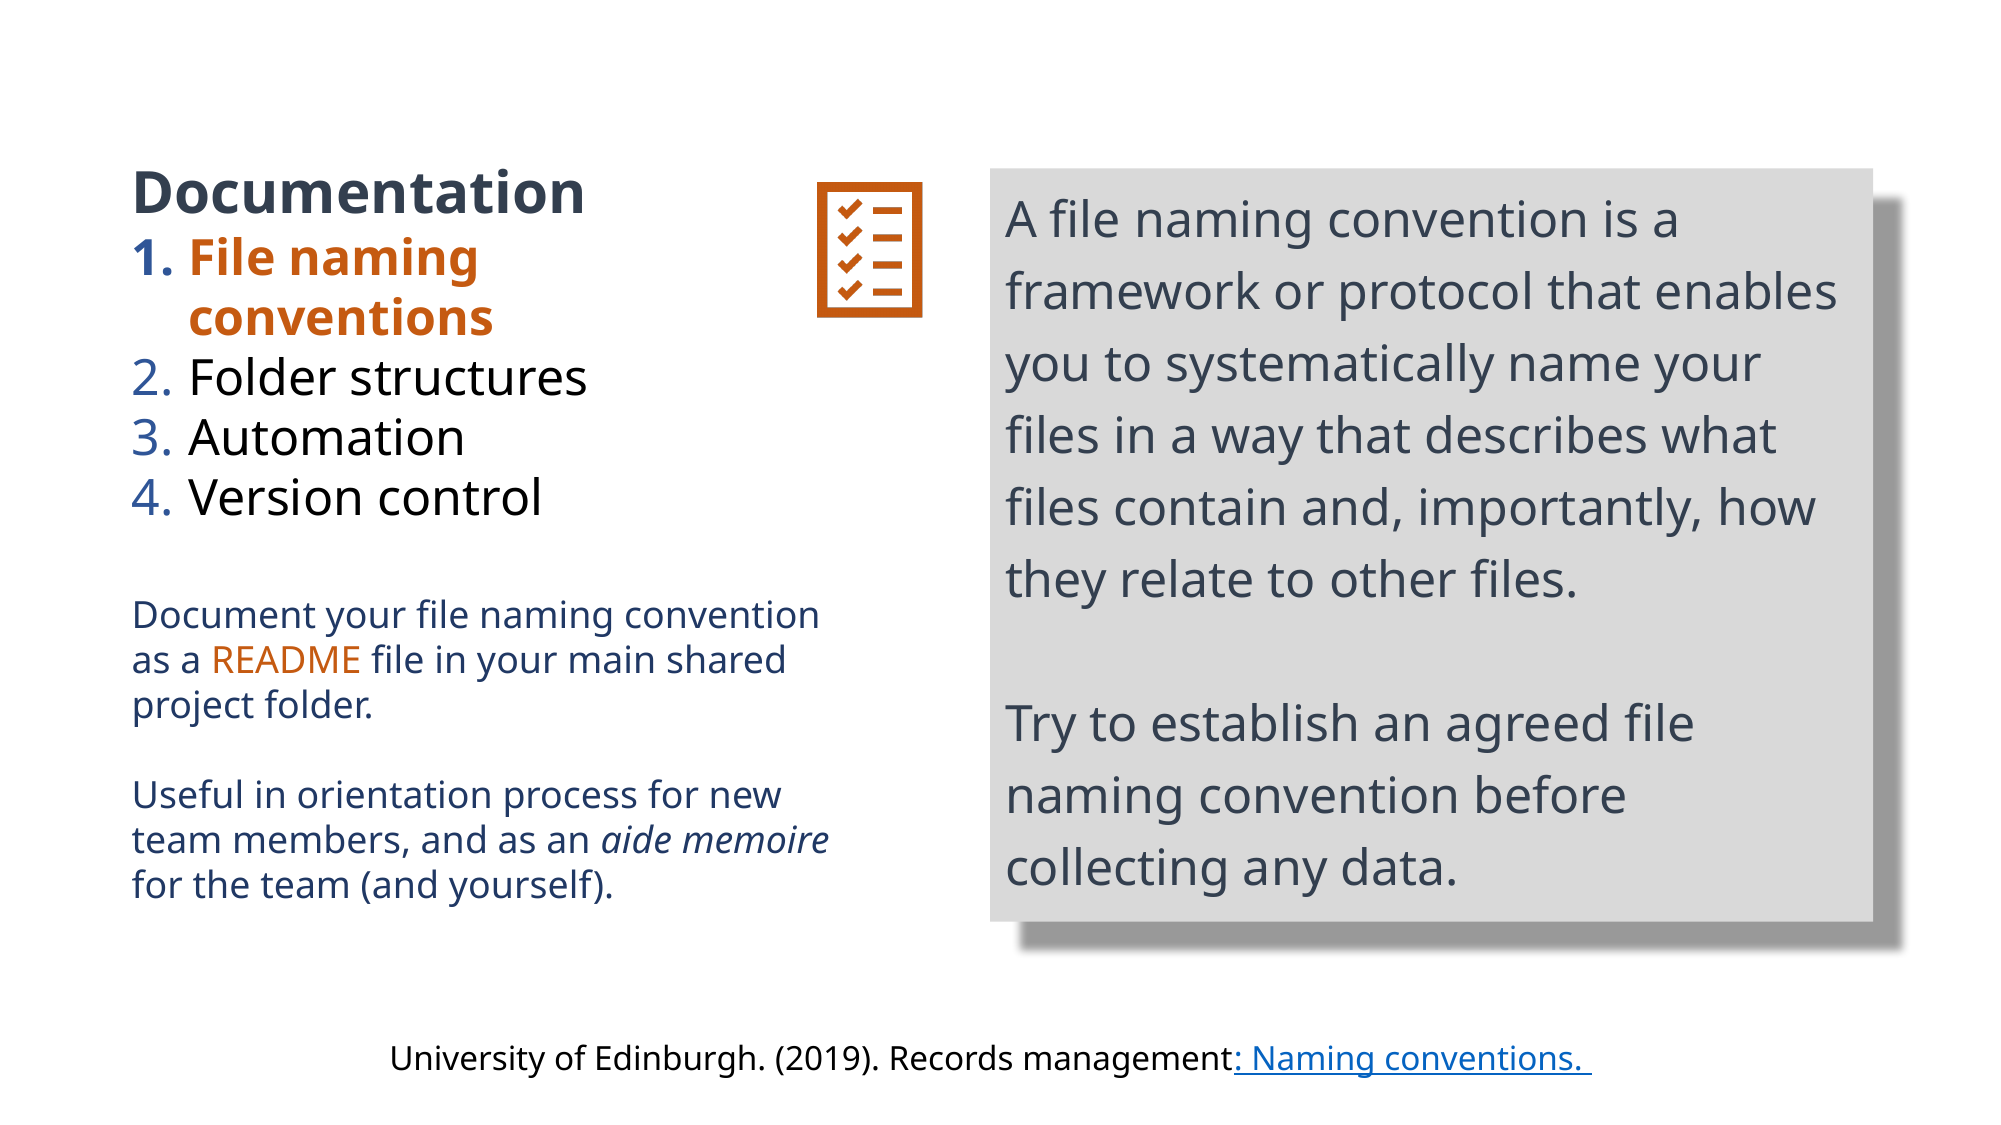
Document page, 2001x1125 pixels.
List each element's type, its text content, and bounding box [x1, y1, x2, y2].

picture [788, 168, 951, 331]
text_box A file naming convention is a framework or protocol that enables you to systematically name your files in a way that describes what files contain and, importantly, how they relate to other files. Try to establish an agreed file naming convention before collecting any data. [990, 168, 1874, 922]
text_box Document your file naming convention as a README file in your main shared project folder. Useful in orientation process for new team members, and as an aide memoire for the team (and yourself). [116, 583, 874, 914]
text_box Documentation File naming conventions Folder structures Automation Version control [116, 147, 789, 533]
text_box University of Edinburgh. (2019). Records management: Naming conventions. [374, 1029, 2000, 1090]
